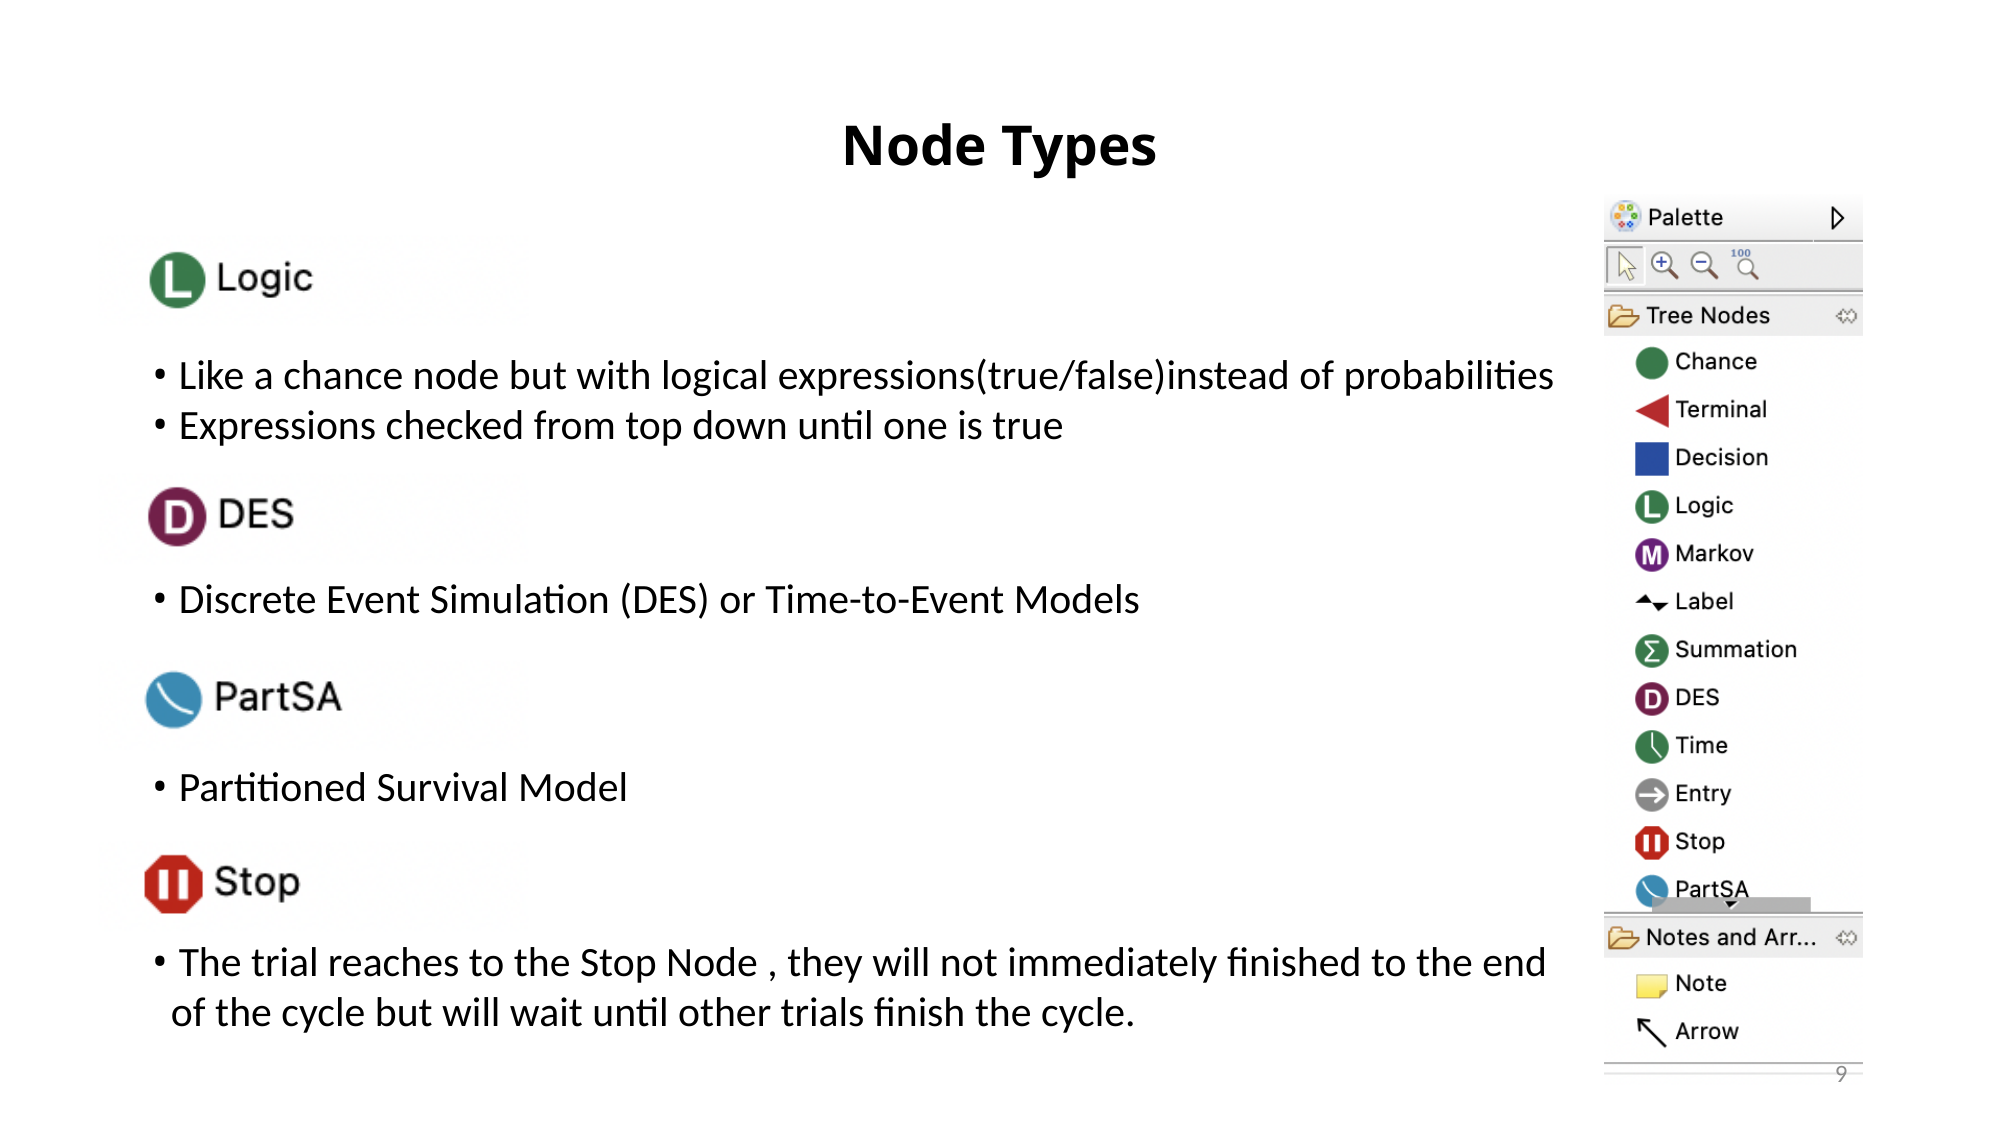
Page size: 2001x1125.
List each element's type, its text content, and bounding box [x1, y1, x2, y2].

text_box Node Types [137, 110, 1863, 235]
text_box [98, 235, 1605, 1044]
picture [1604, 194, 1863, 1085]
slide_number 9 [1412, 1044, 1863, 1103]
